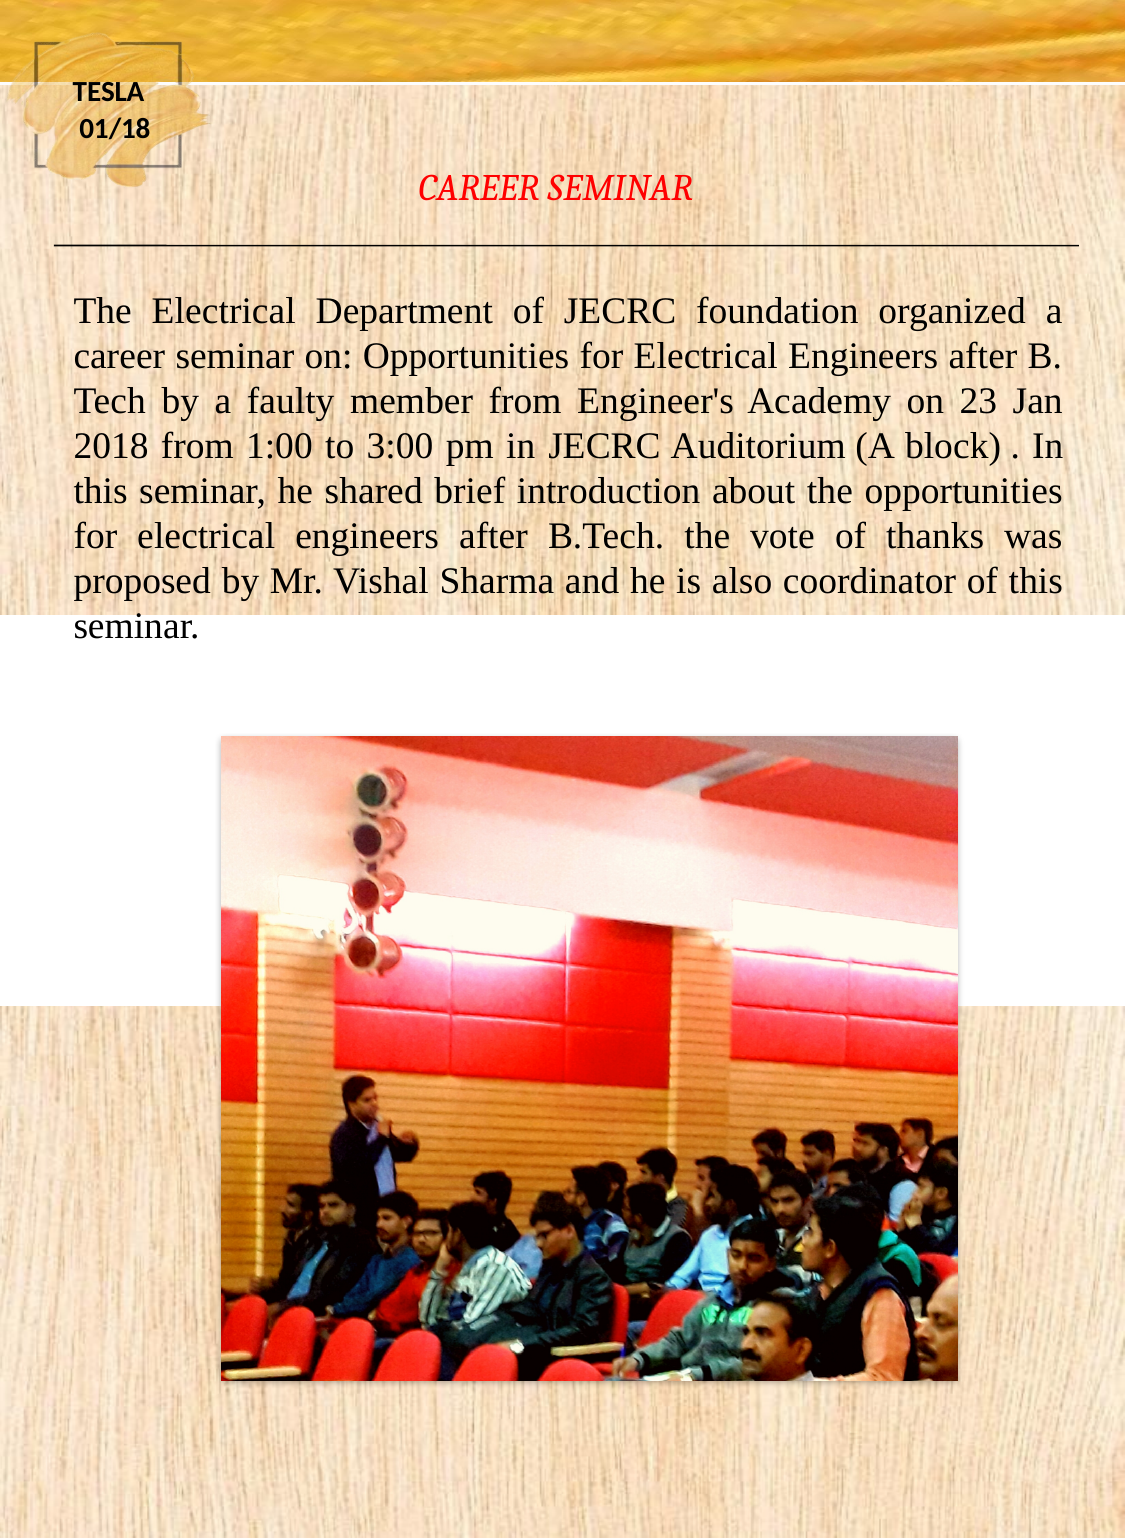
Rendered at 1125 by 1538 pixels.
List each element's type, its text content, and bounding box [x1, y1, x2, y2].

text_box TESLA 01/18 [70, 68, 154, 145]
picture [0, 84, 1125, 615]
text_box [0, 31, 221, 188]
text_box [0, 1006, 1125, 1538]
picture [221, 735, 958, 1381]
text_box [0, 0, 1125, 83]
text_box CAREER SEMINAR [403, 155, 708, 216]
text_box The Electrical Department of JECRC foundation organized a career seminar on: Opportunities for Electrical Engineers after B. Tech by a faulty member from Engineer's Academy on 23 Jan 2018 from 1:00 to 3:00 pm in JECRC Auditorium (A block) . In this seminar, he shared brief introduction about the opportunities for electrical engineers after B.Tech. the vote of thanks was proposed by Mr. Vishal Sharma and he is also coordinator of this seminar. [58, 278, 1079, 653]
